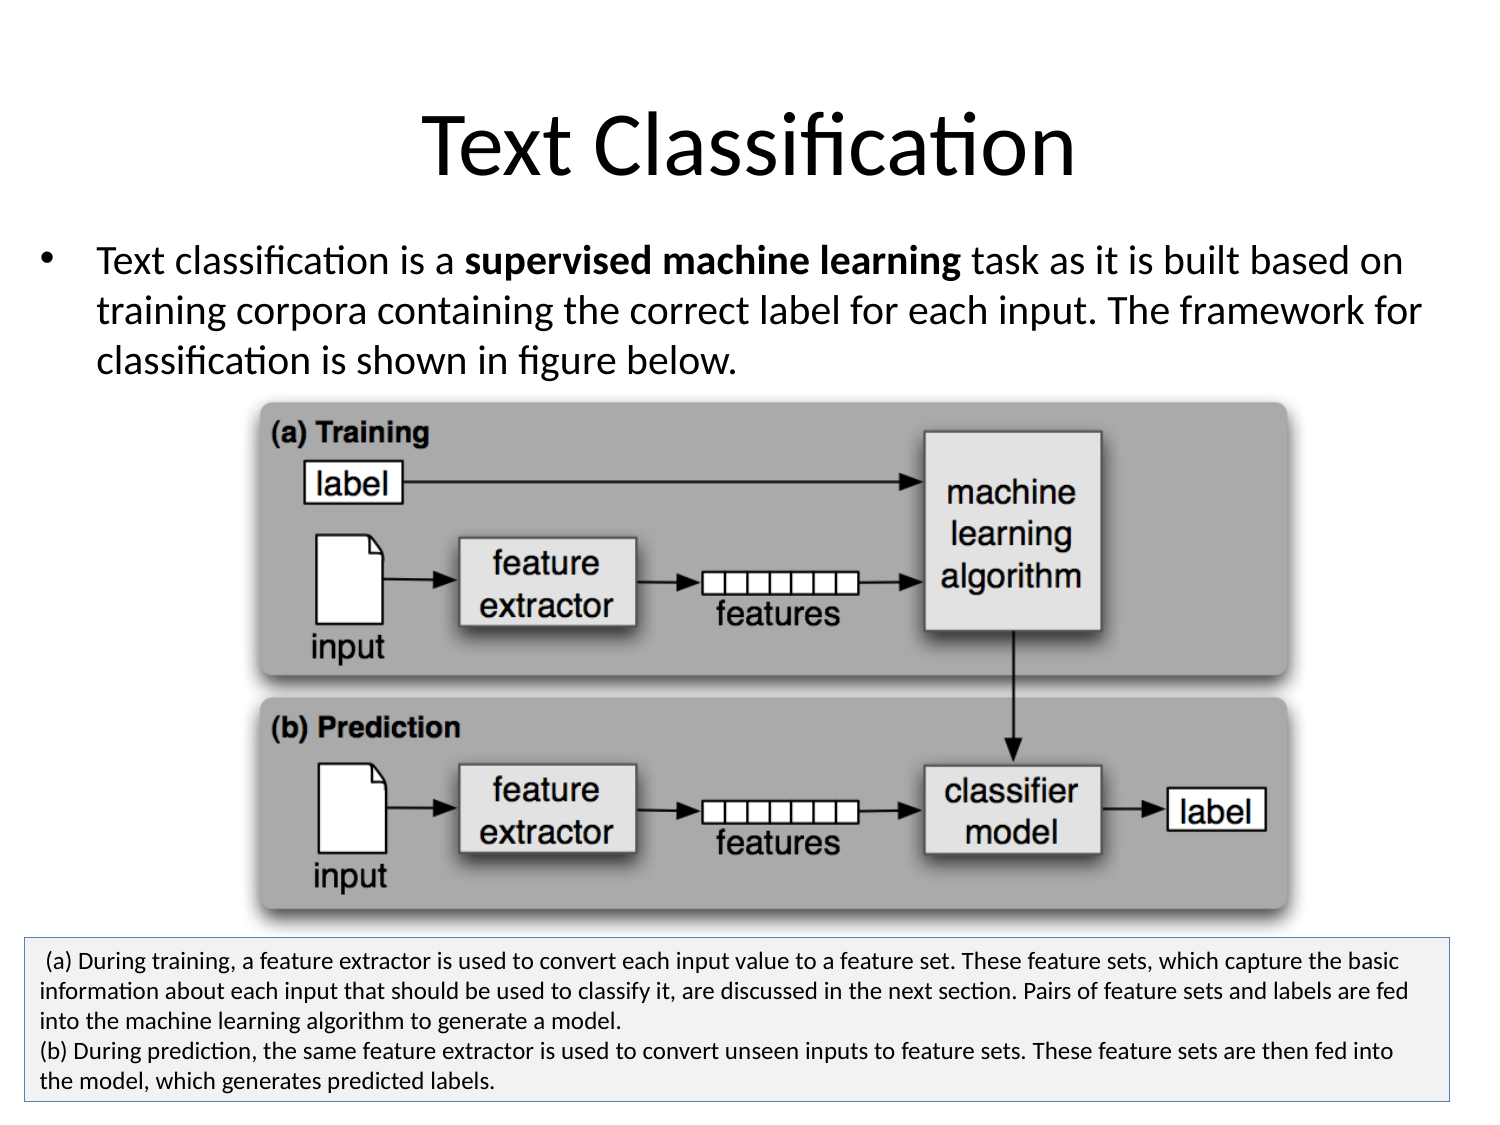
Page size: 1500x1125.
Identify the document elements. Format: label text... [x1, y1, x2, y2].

title Text Classification [75, 45, 1425, 224]
text_box (a) During training, a feature extractor is used to convert each input value to a feature set. These feature sets, which capture the basic information about each input that should be used to classify it, are discussed in the next section. Pairs of feature sets and labels are fed into the machine learning algorithm to generate a model. (b) During prediction, the same feature extractor is used to convert unseen inputs to feature sets. These feature sets are then fed into the model, which generates predicted labels. [24, 937, 1450, 1102]
picture [235, 387, 1313, 944]
list Text classification is a supervised machine learning task as it is built based on training corpora containing the correct label for each input. The framework for classification is shown in figure below. [24, 224, 1463, 968]
